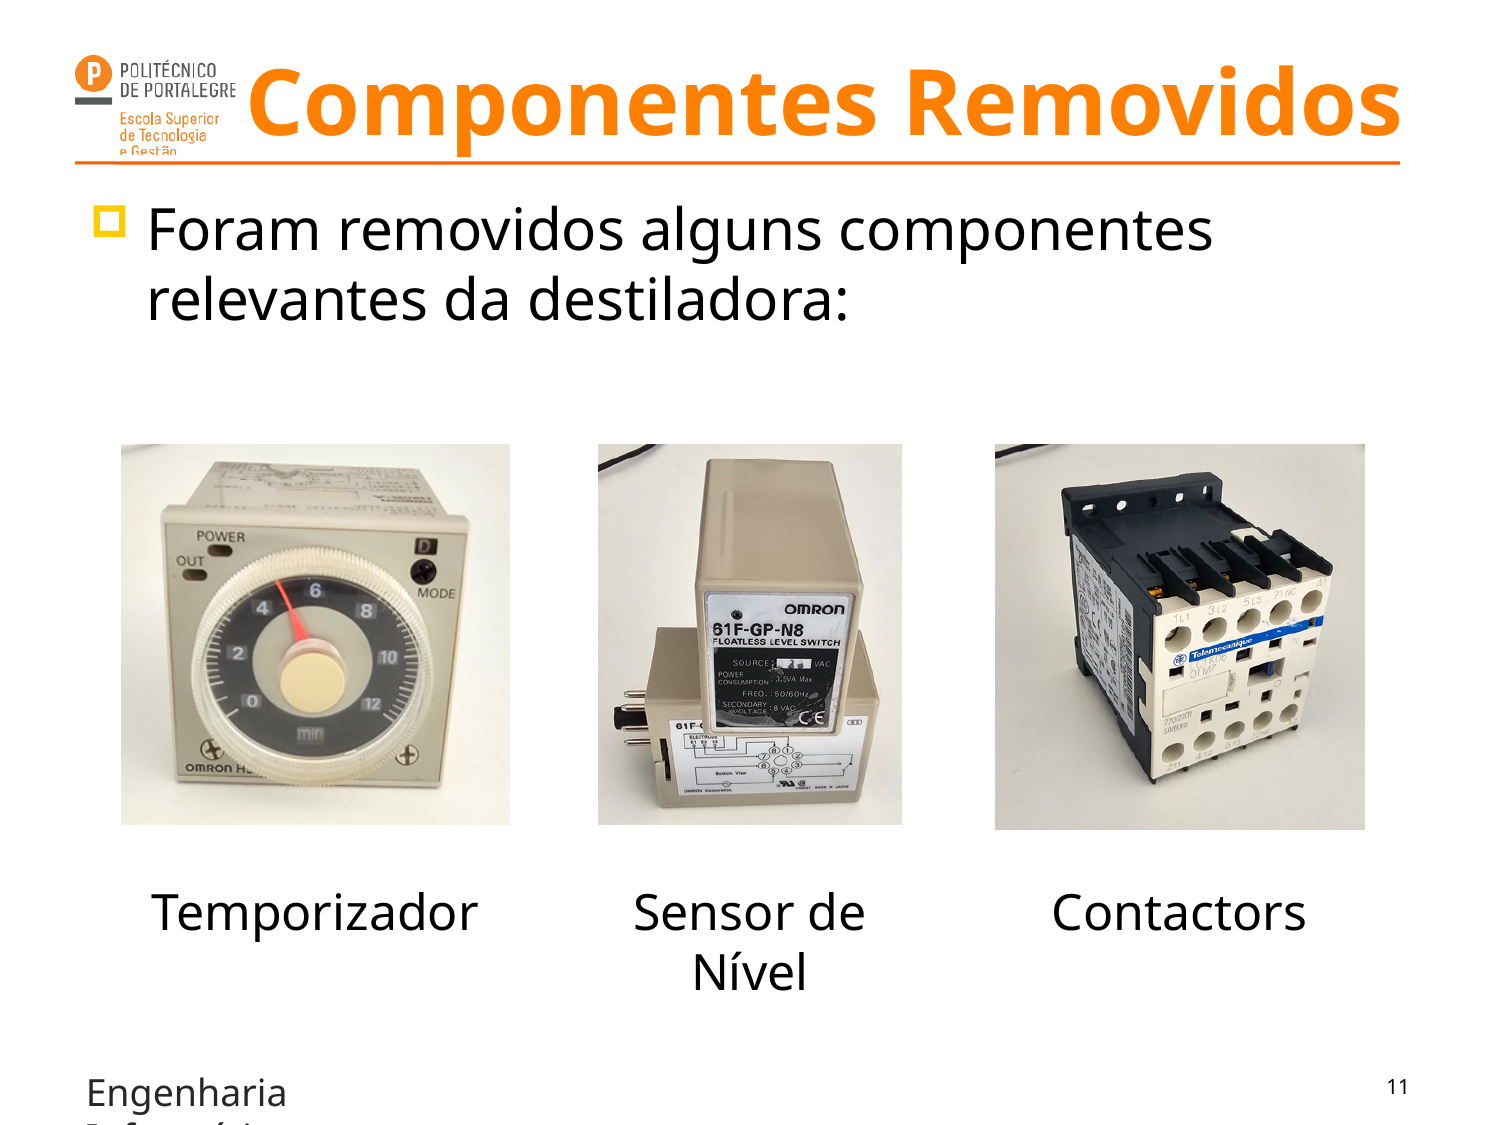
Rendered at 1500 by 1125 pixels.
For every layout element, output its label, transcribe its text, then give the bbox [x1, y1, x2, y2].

picture [994, 444, 1365, 830]
text_box Temporizador [121, 873, 510, 1039]
picture [121, 444, 510, 826]
title Componentes Removidos [229, 45, 1448, 162]
list Foram removidos alguns componentes relevantes da destiladora: [74, 184, 1426, 376]
text_box Contactors [985, 873, 1374, 1039]
slide_number 11 [1074, 1065, 1426, 1120]
picture [598, 444, 902, 826]
text_box Sensor de Nível [555, 873, 944, 1039]
